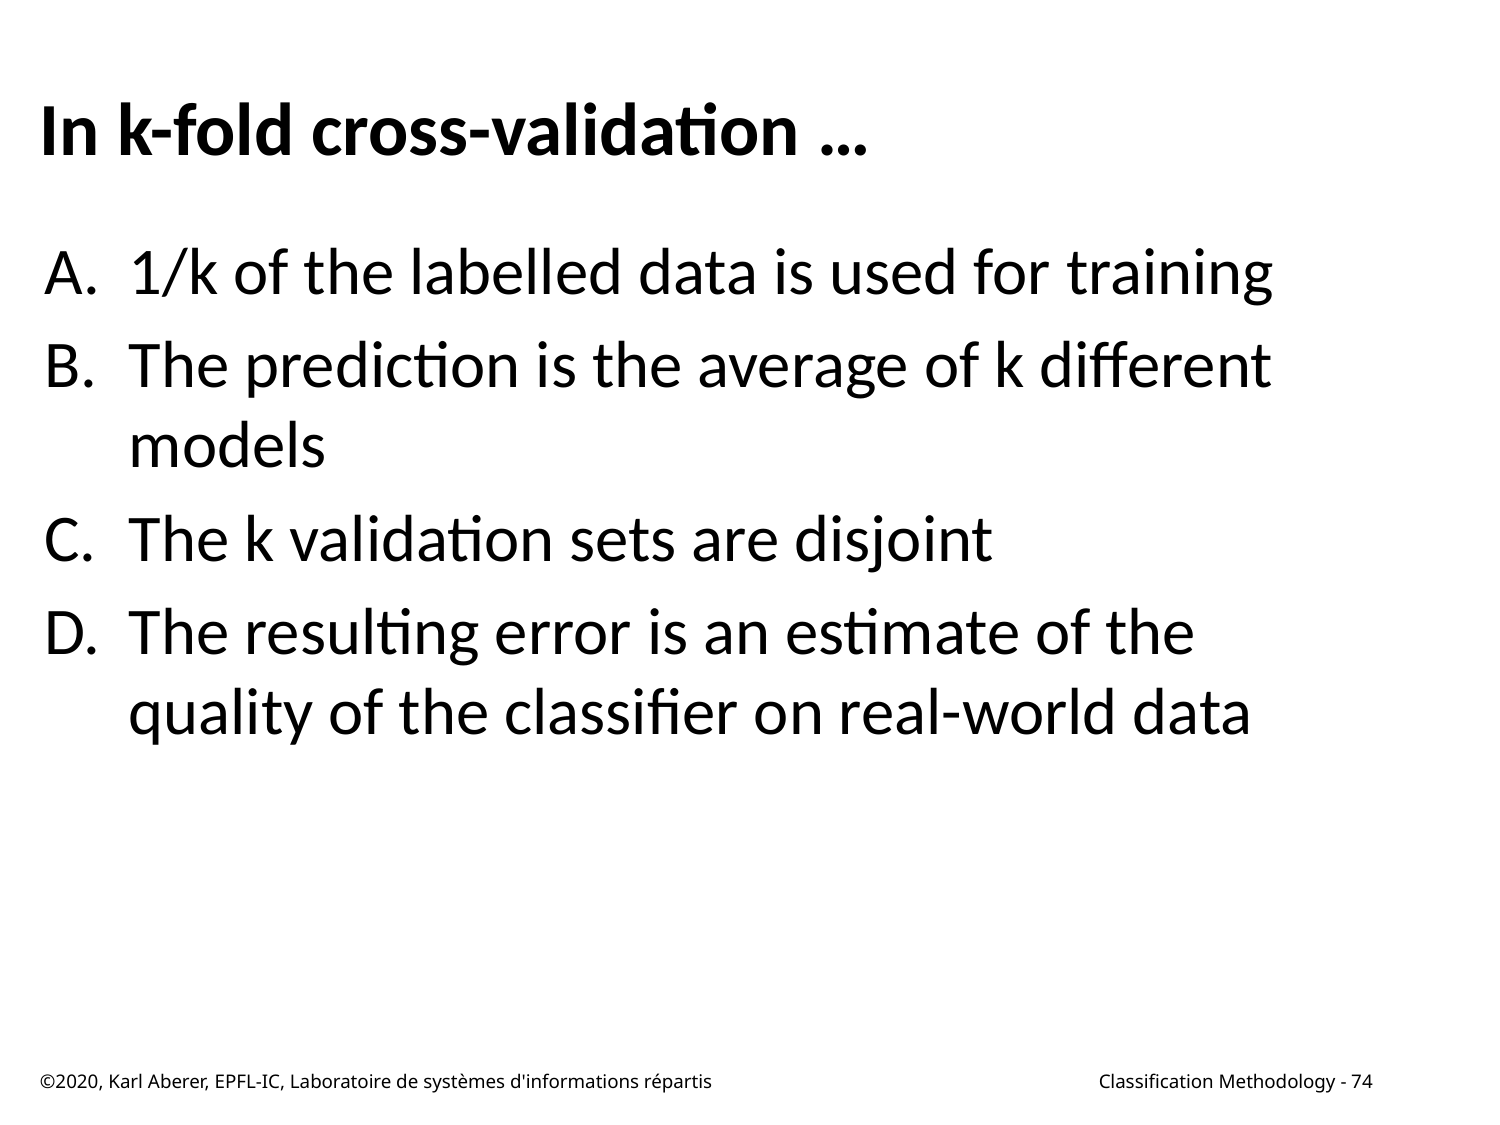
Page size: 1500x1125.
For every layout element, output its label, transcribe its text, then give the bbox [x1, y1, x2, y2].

footer ©2020, Karl Aberer, EPFL-IC, Laboratoire de systèmes d'informations répartis [24, 1062, 988, 1101]
list 1/k of the labelled data is used for training The prediction is the average of k different models The k validation sets are disjoint The resulting error is an estimate of the quality of the classifier on real-world data [29, 219, 1393, 1046]
title In k-fold cross-validation … [24, 49, 1388, 201]
picture [780, 309, 1449, 1060]
